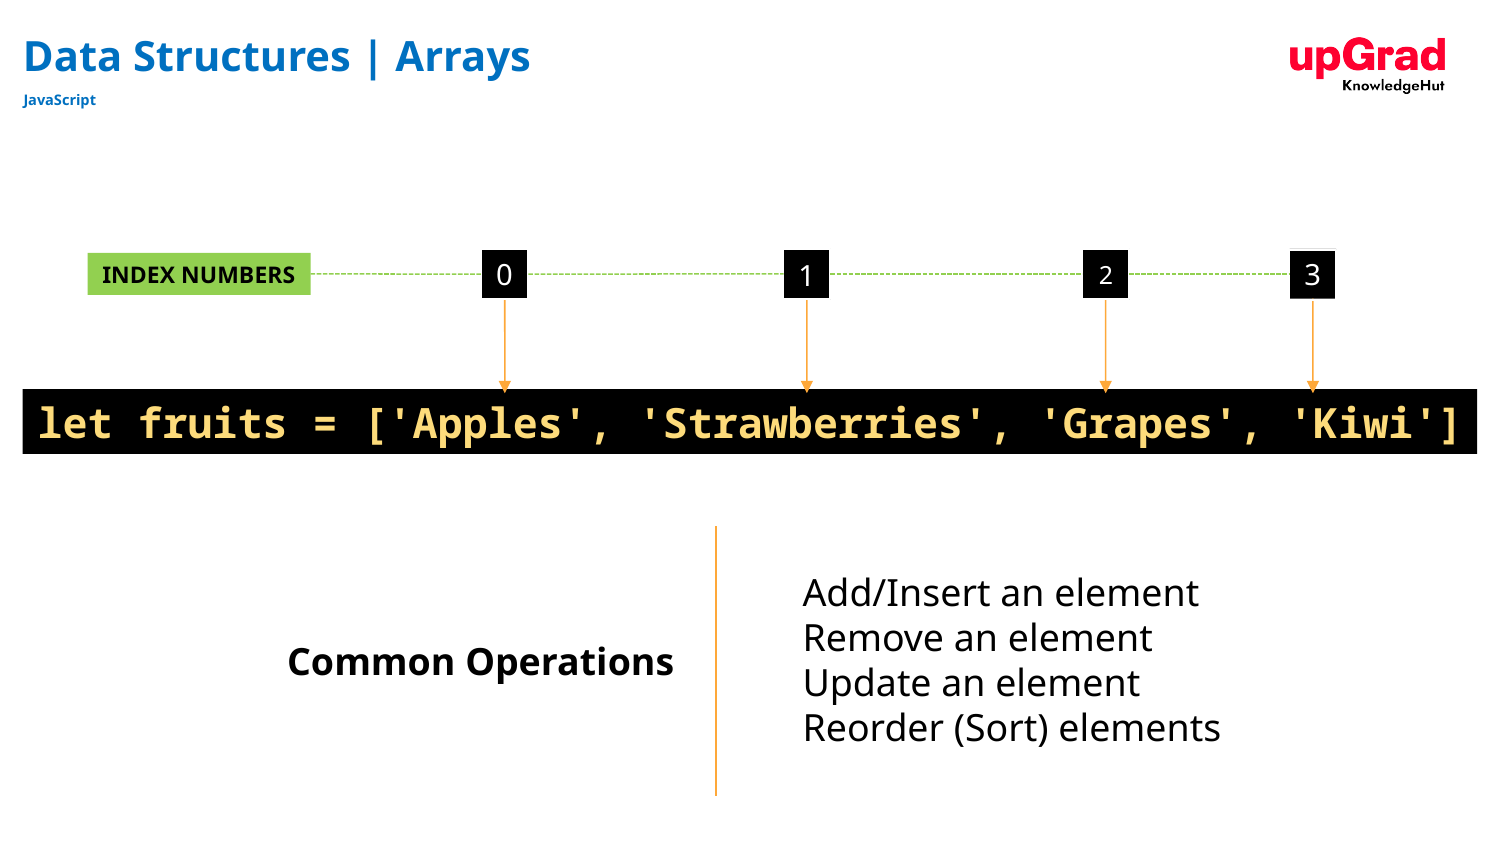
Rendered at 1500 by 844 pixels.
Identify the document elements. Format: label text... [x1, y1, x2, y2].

text_box 2 [1080, 247, 1131, 302]
text_box JavaScript [8, 83, 111, 116]
text_box let fruits = ['Apples', 'Strawberries', 'Grapes', 'Kiwi'] [22, 389, 1478, 454]
title Data Structures | Arrays [7, 14, 1313, 91]
text_box [479, 247, 530, 302]
text_box 1 [781, 247, 832, 302]
text_box Common Operations [272, 630, 690, 691]
text_box [1287, 248, 1338, 302]
text_box INDEX NUMBERS [87, 252, 311, 295]
picture [1290, 37, 1449, 96]
text_box Add/Insert an element Remove an element Update an element Reorder (Sort) elements [740, 561, 1237, 757]
